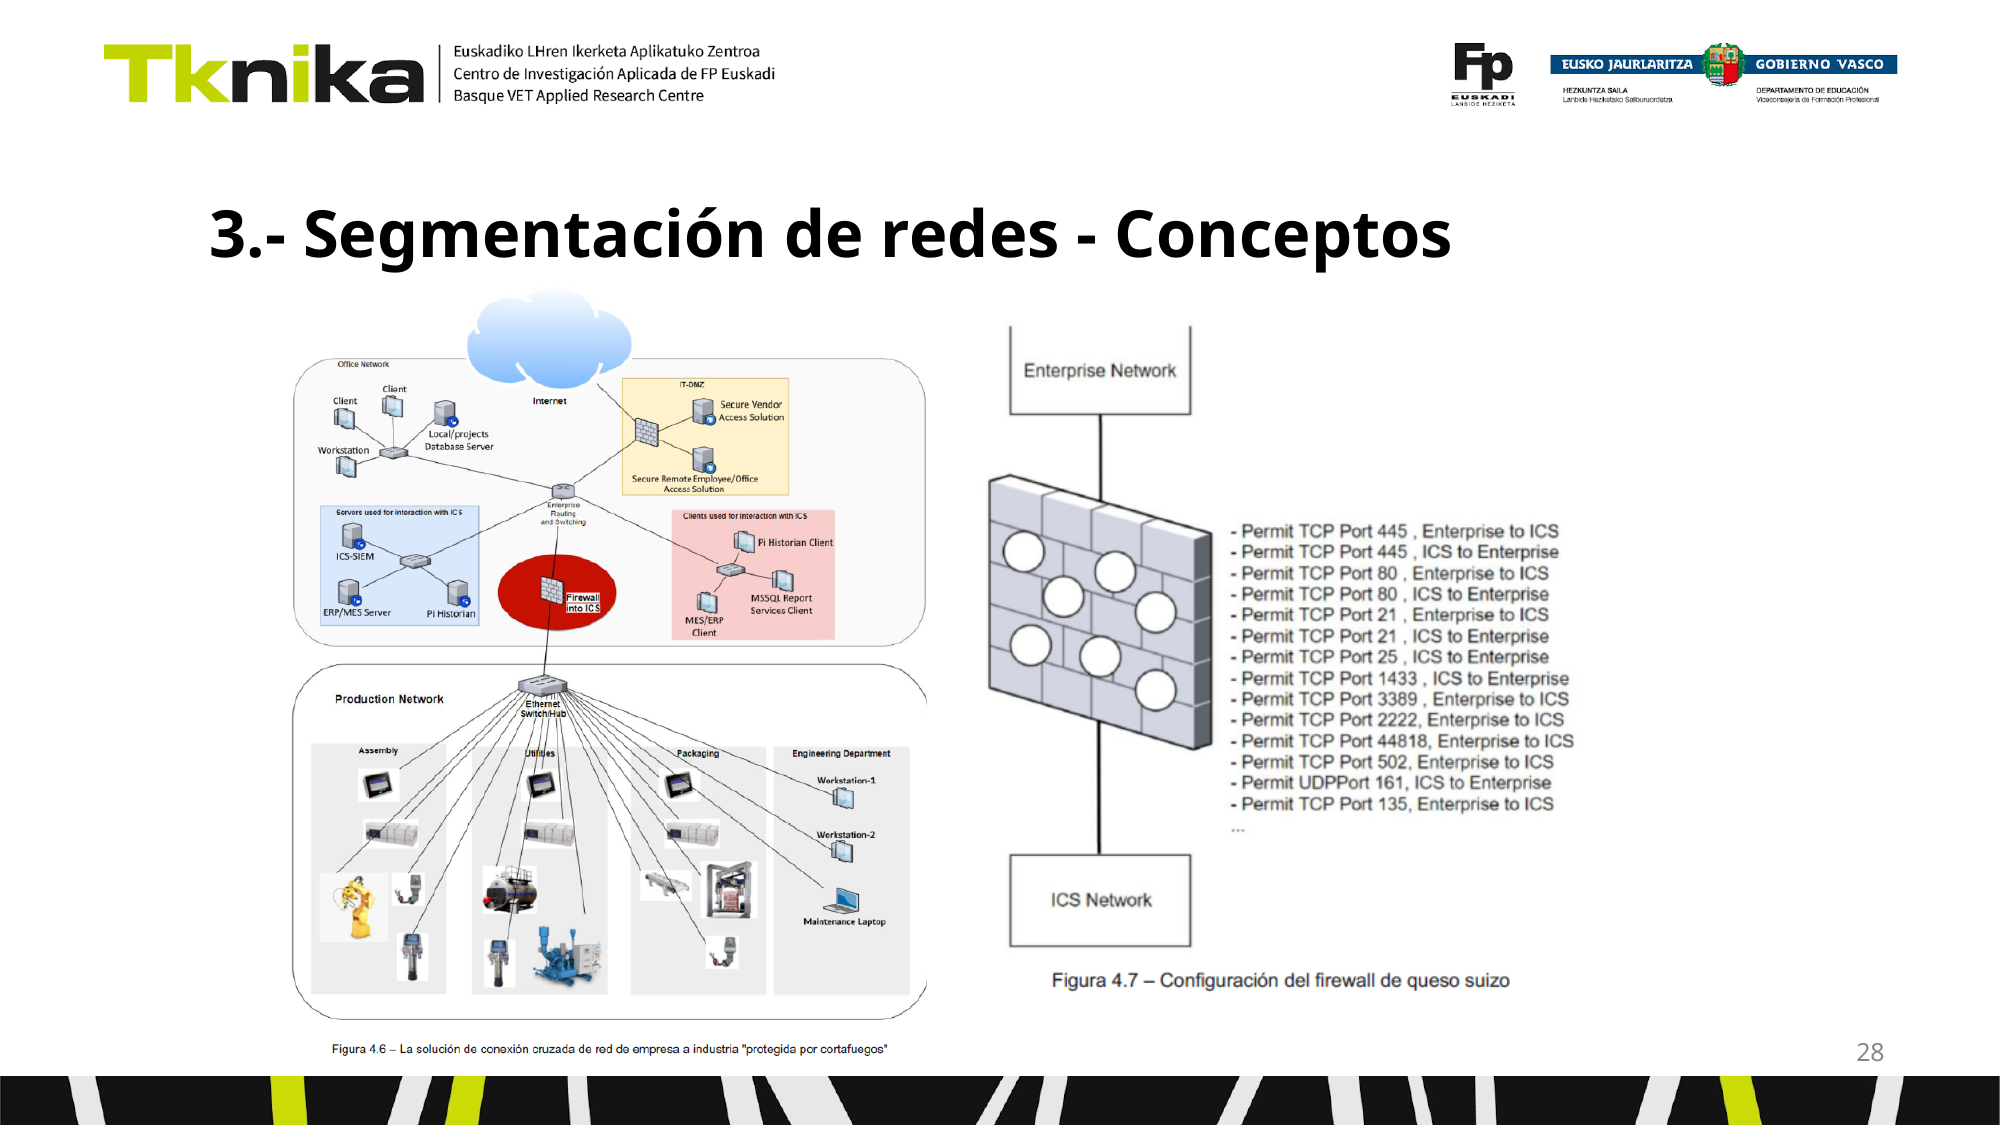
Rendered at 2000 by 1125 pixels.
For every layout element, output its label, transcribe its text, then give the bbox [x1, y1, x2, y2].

picture [0, 278, 2000, 1125]
picture [951, 303, 1675, 999]
title 3.- Segmentación de redes - Conceptos [130, 184, 1534, 279]
slide_number ‹#› [1433, 1023, 1900, 1084]
picture [102, 42, 1898, 106]
